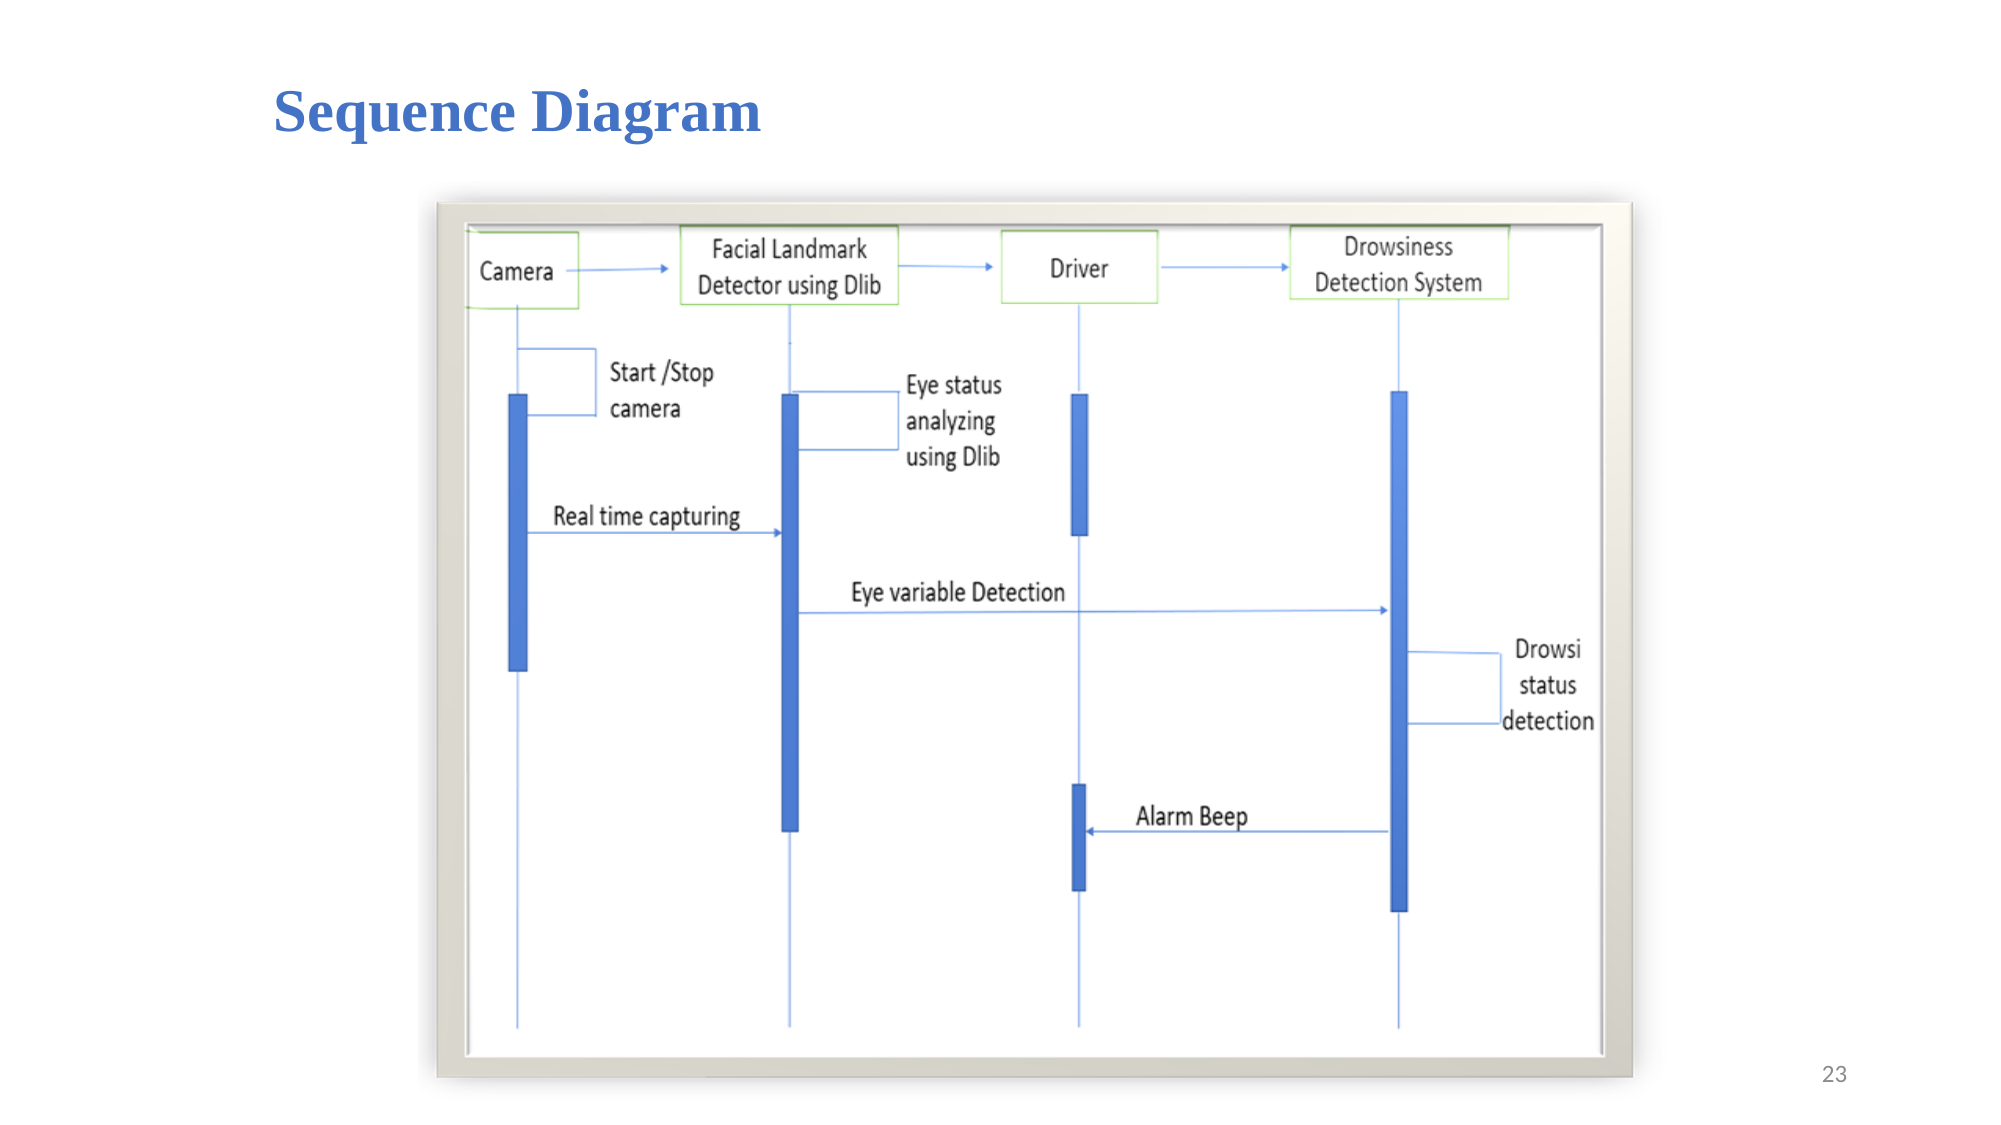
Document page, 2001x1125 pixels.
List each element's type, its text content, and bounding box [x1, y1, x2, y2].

title Sequence Diagram [137, 59, 1863, 156]
slide_number 23 [1682, 1042, 1863, 1103]
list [418, 181, 1682, 1103]
